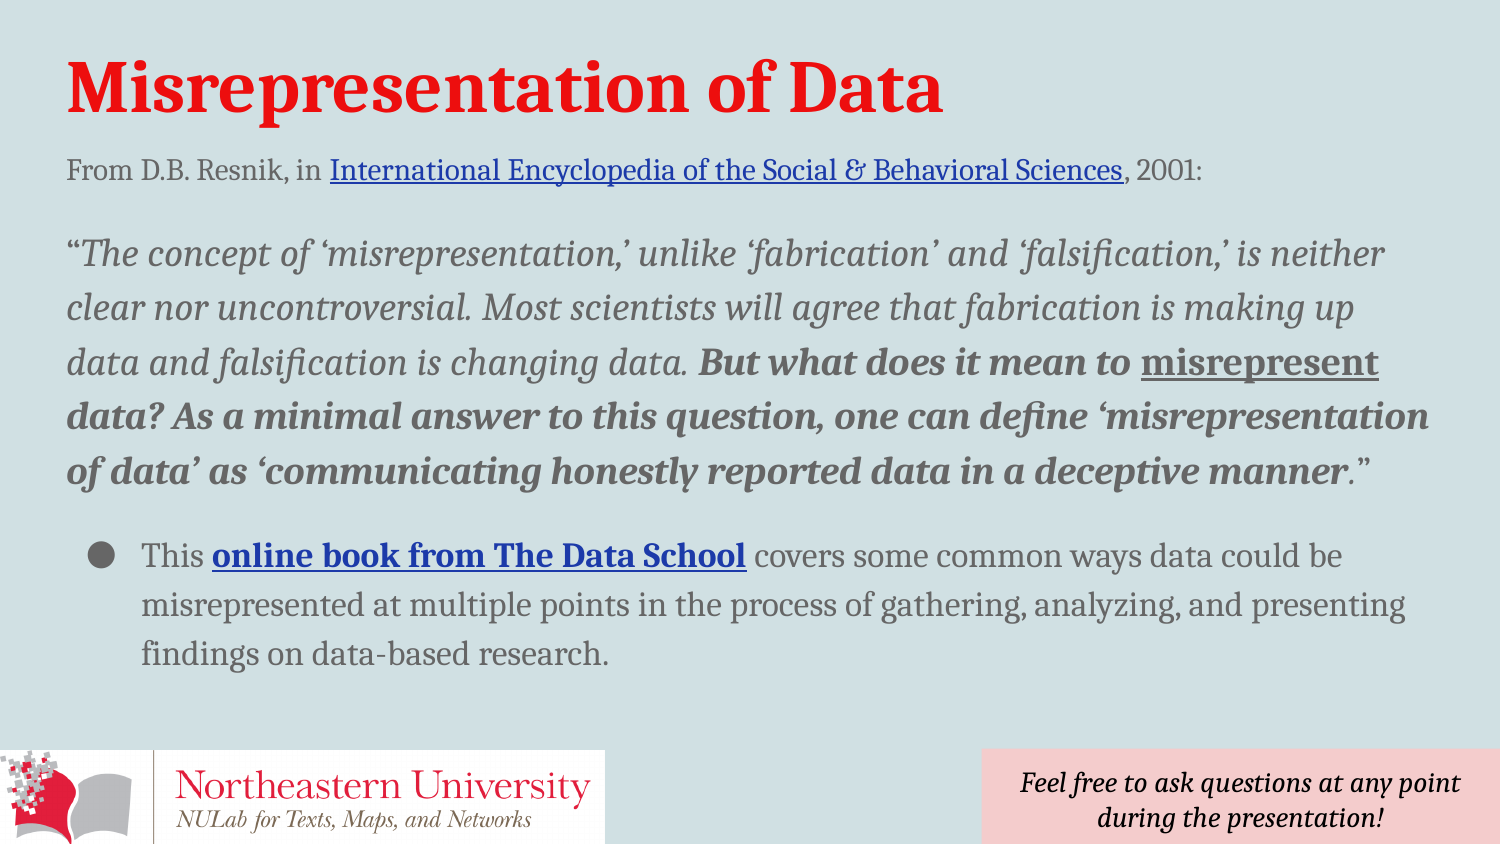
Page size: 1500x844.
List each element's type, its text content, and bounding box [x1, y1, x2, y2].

picture [0, 750, 605, 844]
list From D.B. Resnik, in International Encyclopedia of the Social & Behavioral Sciences, 2001: “The concept of ‘misrepresentation,’ unlike ‘fabrication’ and ‘falsification,’ is neither clear nor uncontroversial. Most scientists will agree that fabrication is making up data and falsification is changing data. But what does it mean to misrepresent data? As a minimal answer to this question, one can define ‘misrepresentation of data’ as ‘communicating honestly reported data in a deceptive manner.” This online book from The Data School covers some common ways data could be misrepresented at multiple points in the process of gathering, analyzing, and presenting findings on data-based research. [51, 128, 1449, 689]
title Misrepresentation of Data [51, 22, 1449, 117]
